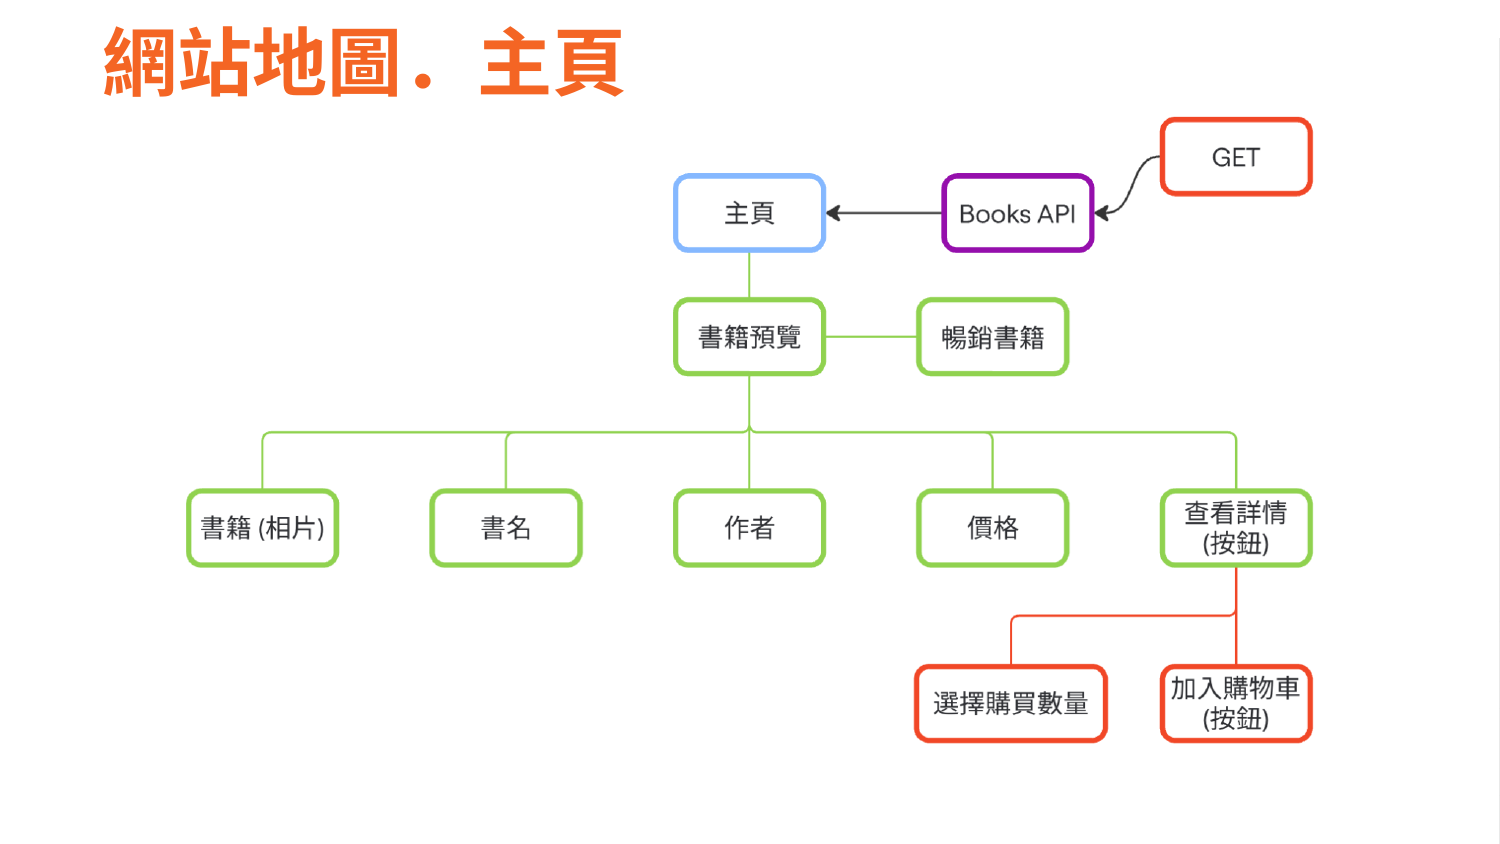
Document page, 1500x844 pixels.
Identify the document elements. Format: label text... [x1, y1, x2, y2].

picture [0, 38, 1500, 844]
title 網站地圖．主頁 [87, 0, 941, 36]
